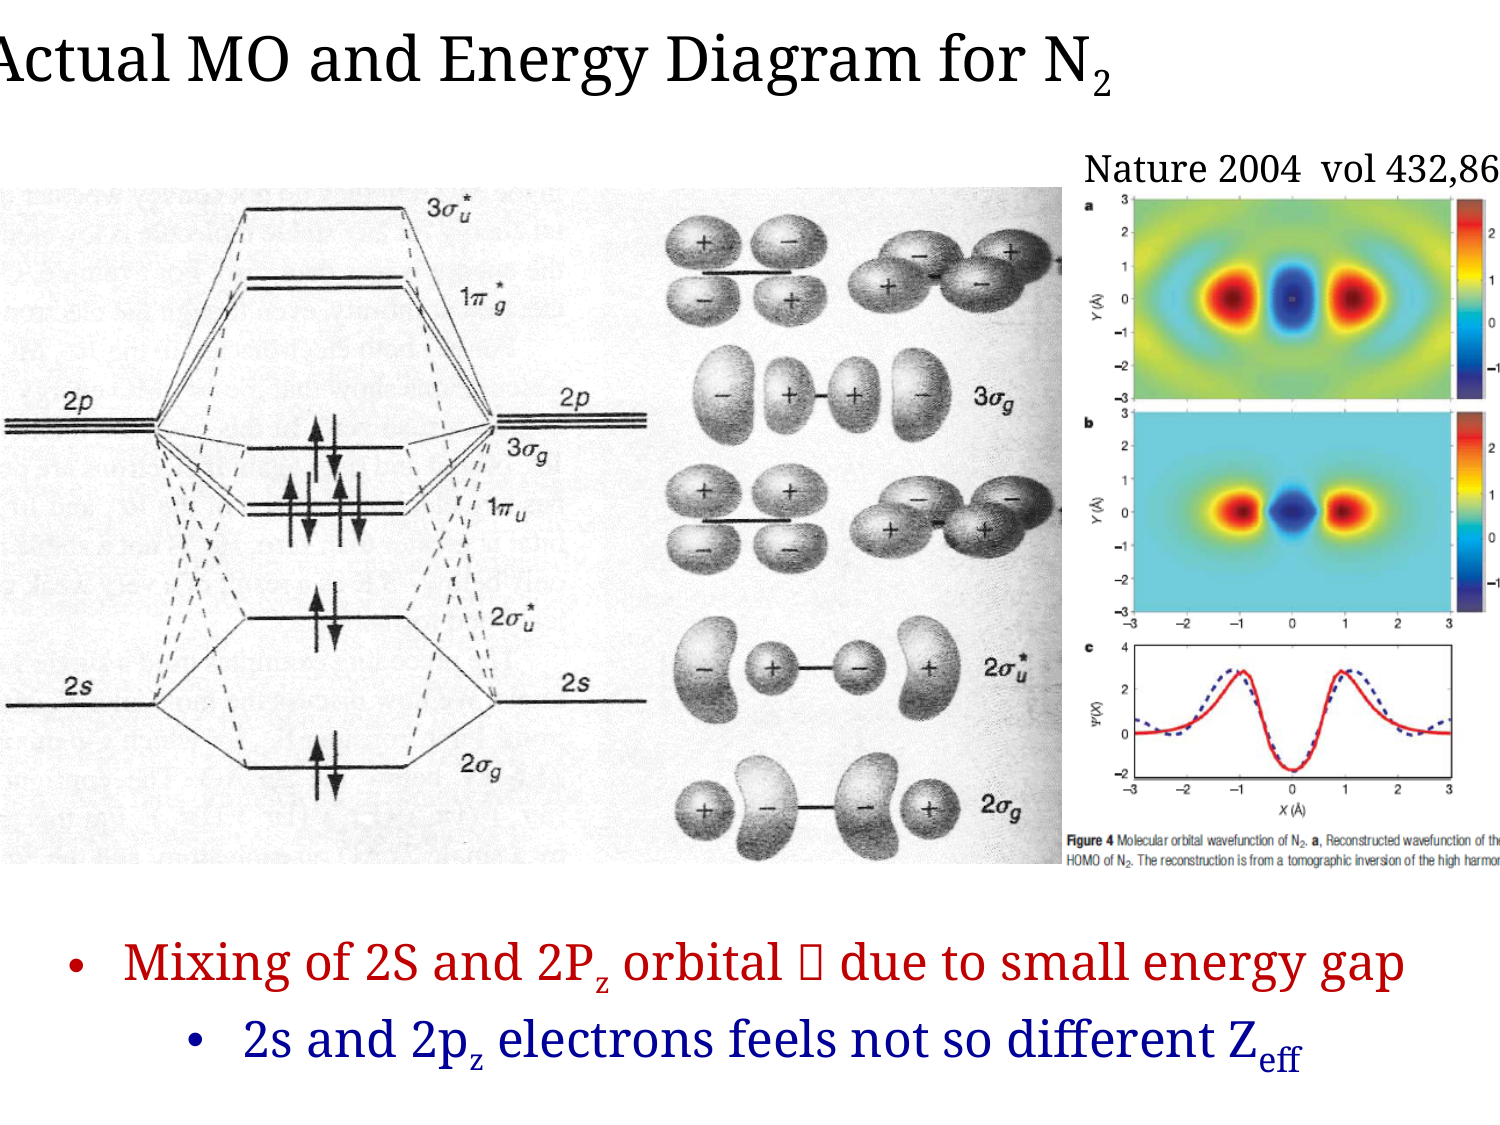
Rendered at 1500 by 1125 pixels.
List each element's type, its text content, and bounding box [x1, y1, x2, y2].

text_box Nature 2004 vol 432,867 [1068, 137, 1500, 184]
picture [0, 186, 1500, 875]
text_box Actual MO and Energy Diagram for N2 [0, 11, 1128, 112]
text_box Mixing of 2S and 2Pz orbital  due to small energy gap 2s and 2pz electrons feels not so different Zeff [16, 923, 1471, 1087]
